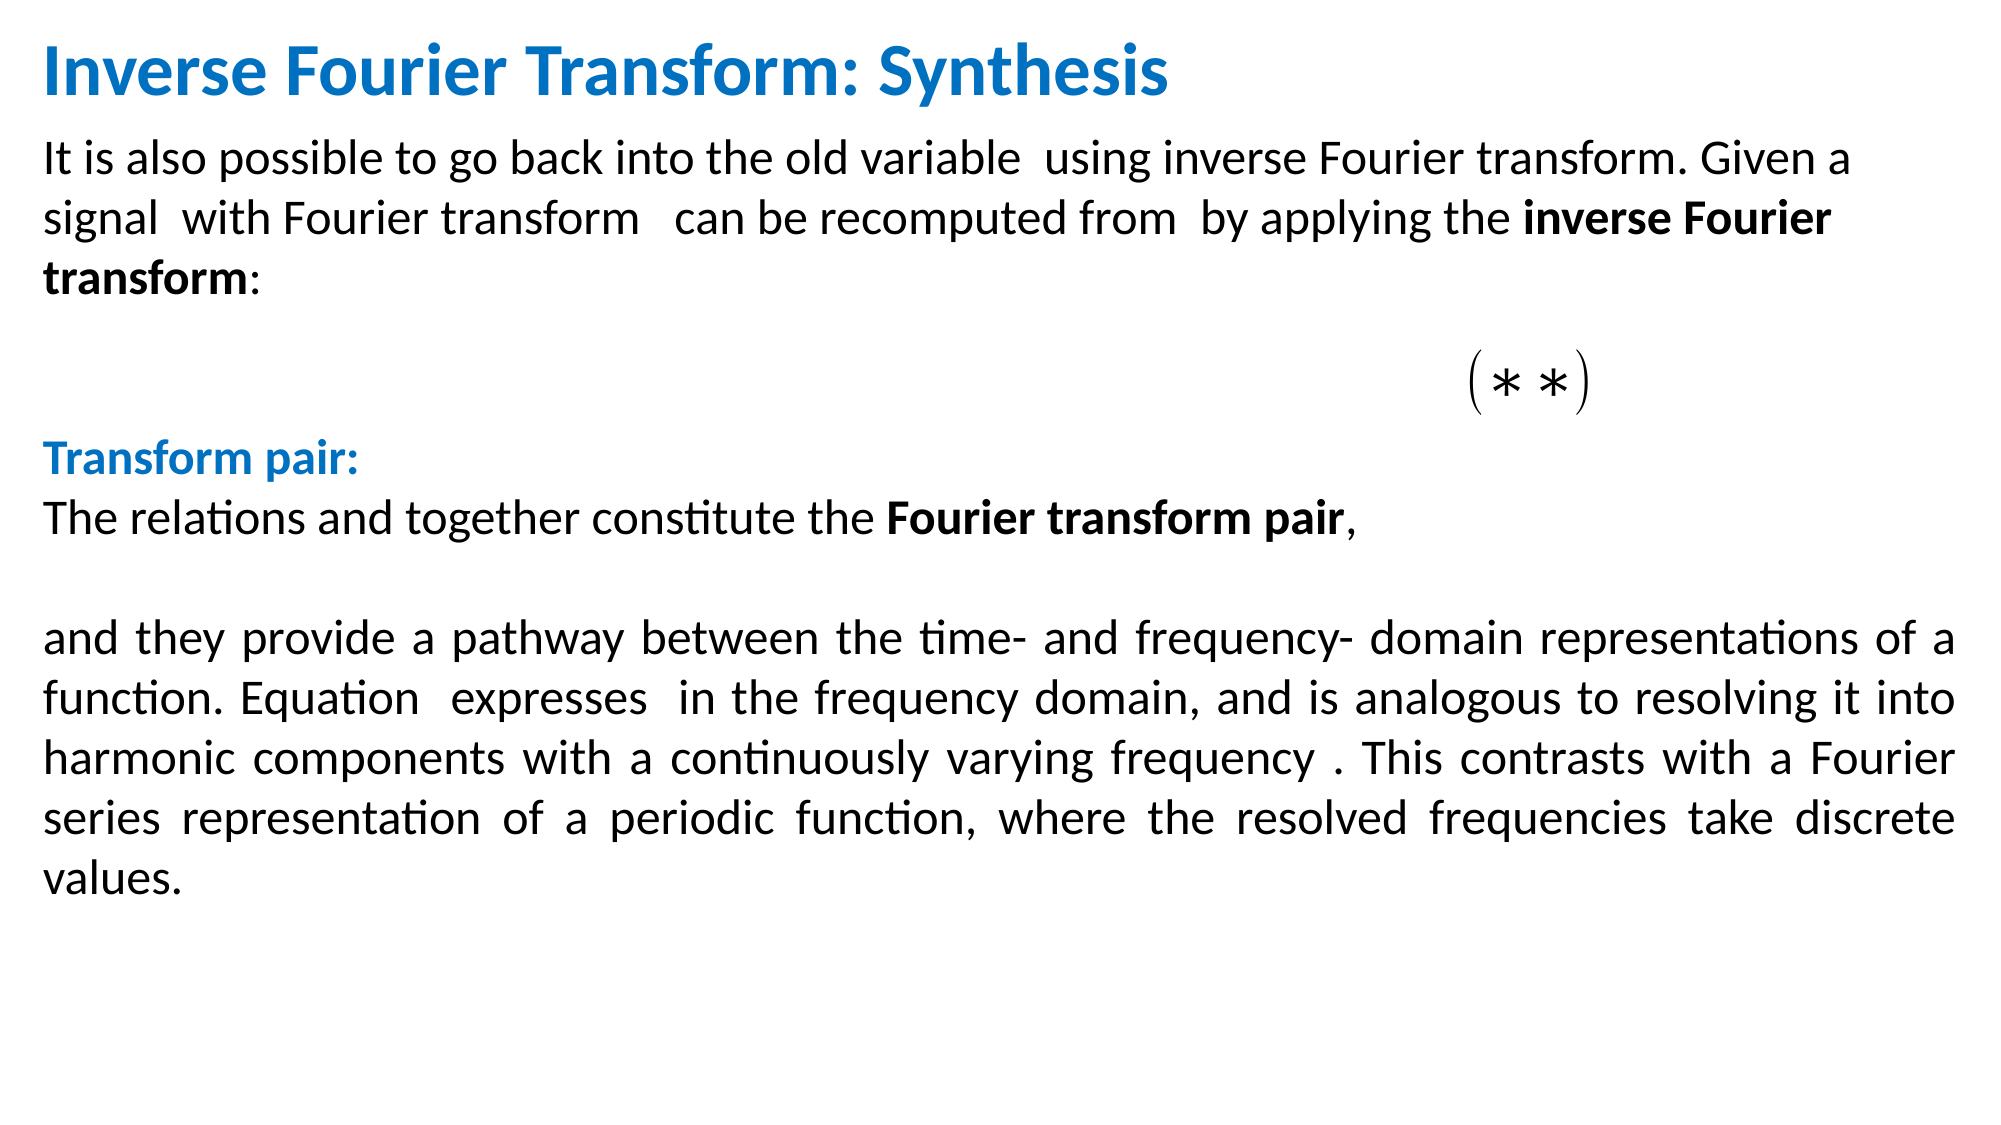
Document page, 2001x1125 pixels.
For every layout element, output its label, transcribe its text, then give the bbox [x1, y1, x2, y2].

text_box Inverse Fourier Transform: Synthesis [28, 23, 1972, 117]
